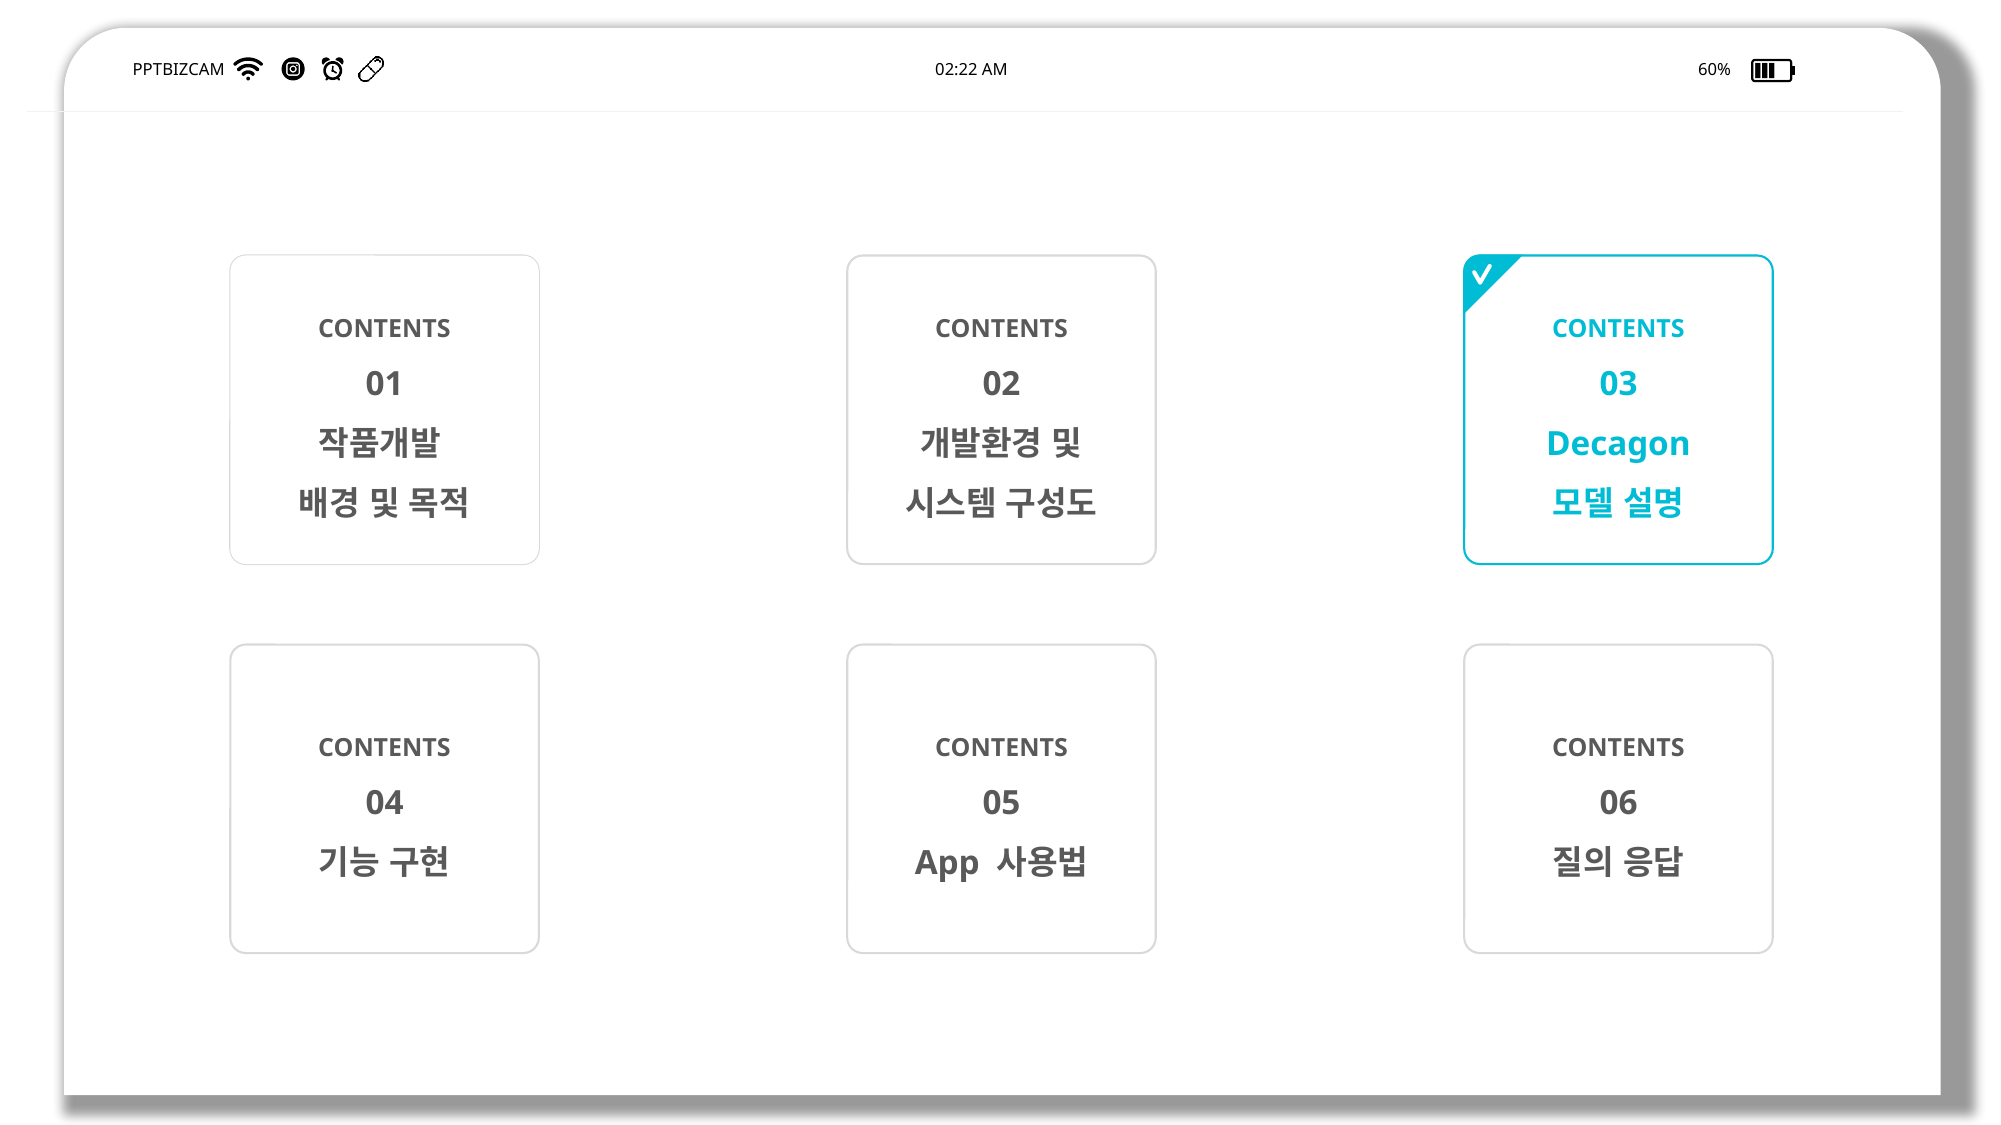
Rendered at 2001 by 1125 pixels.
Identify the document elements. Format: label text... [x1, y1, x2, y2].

text_box CONTENTS 02 개발환경 및 시스템 구성도 [846, 254, 1157, 566]
text_box CONTENTS 01 작품개발 배경 및 목적 [229, 254, 540, 566]
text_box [26, 48, 1904, 112]
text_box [1464, 255, 1773, 565]
text_box CONTENTS 06 질의 응답 [1463, 643, 1774, 955]
text_box CONTENTS 05 App 사용법 [846, 643, 1157, 955]
text_box CONTENTS 04 기능 구현 [229, 643, 540, 955]
text_box [63, 26, 1942, 1097]
